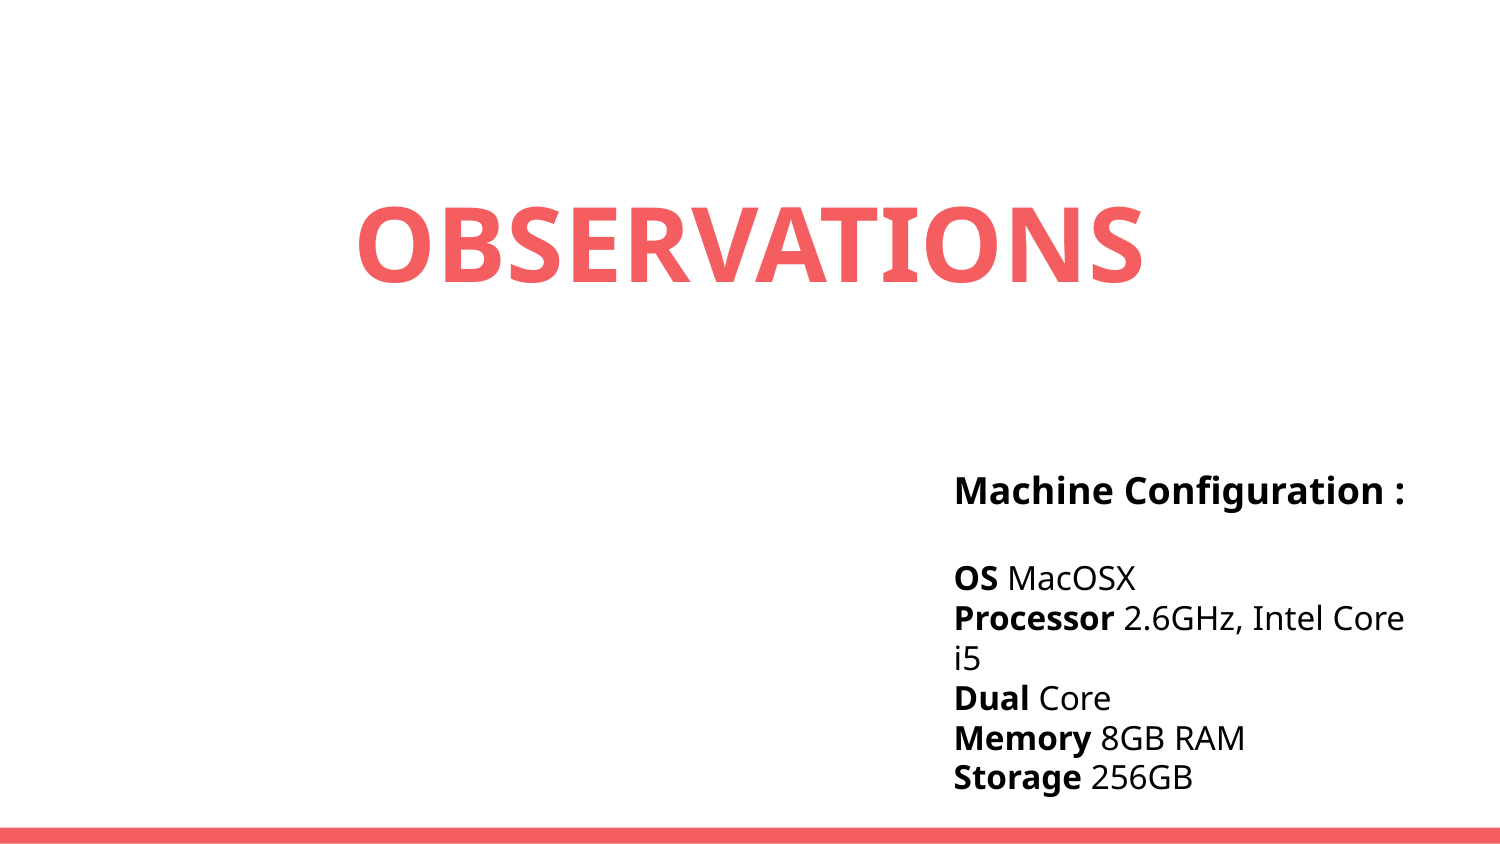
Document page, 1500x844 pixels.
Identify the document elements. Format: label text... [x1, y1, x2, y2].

title OBSERVATIONS [258, 163, 1242, 316]
text_box Machine Configuration : OS MacOSX Processor 2.6GHz, Intel Core i5 Dual Core Memory 8GB RAM Storage 256GB [938, 452, 1449, 774]
